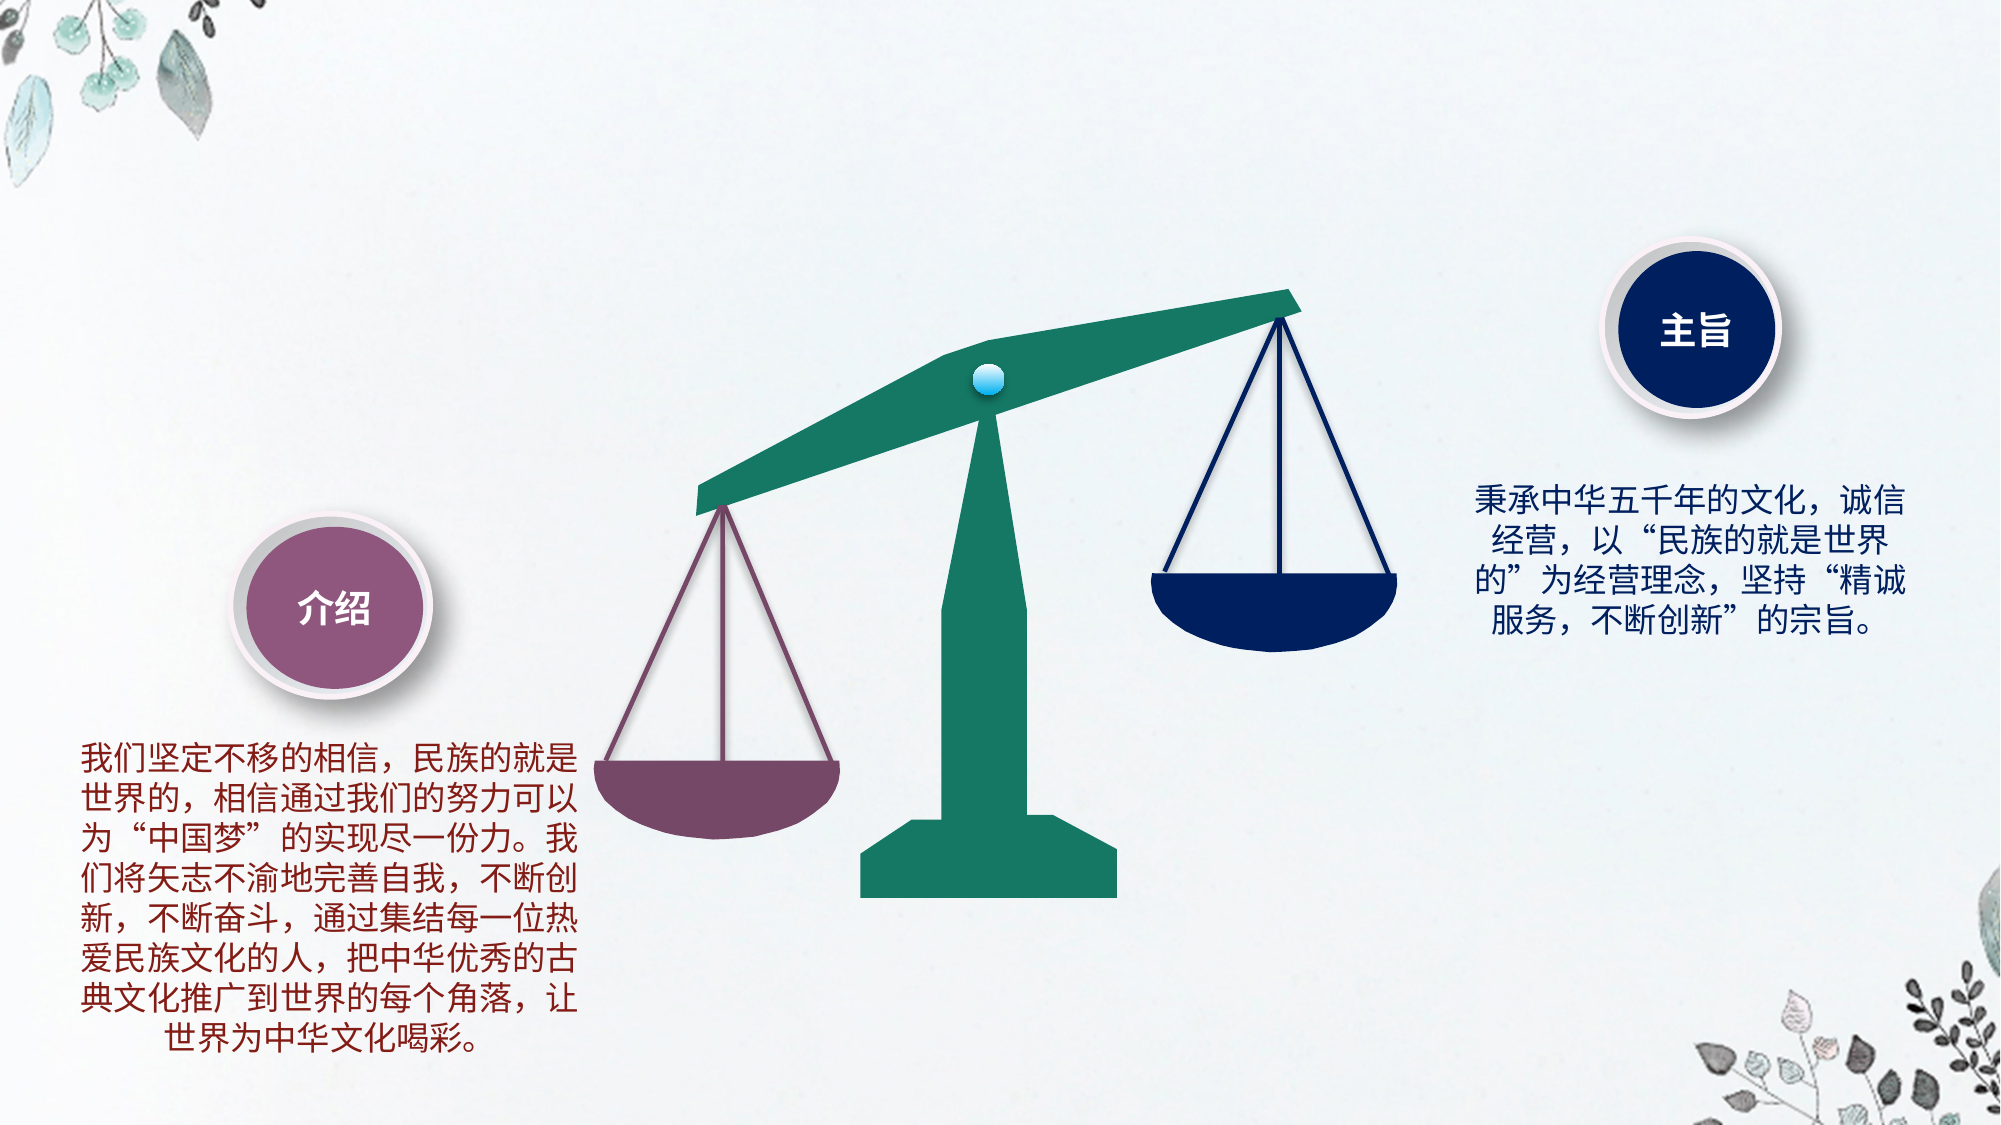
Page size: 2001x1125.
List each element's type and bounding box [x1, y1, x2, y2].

text_box [593, 288, 1398, 899]
text_box [53, 513, 608, 1109]
text_box [1444, 238, 1937, 649]
picture [0, 0, 2001, 1125]
